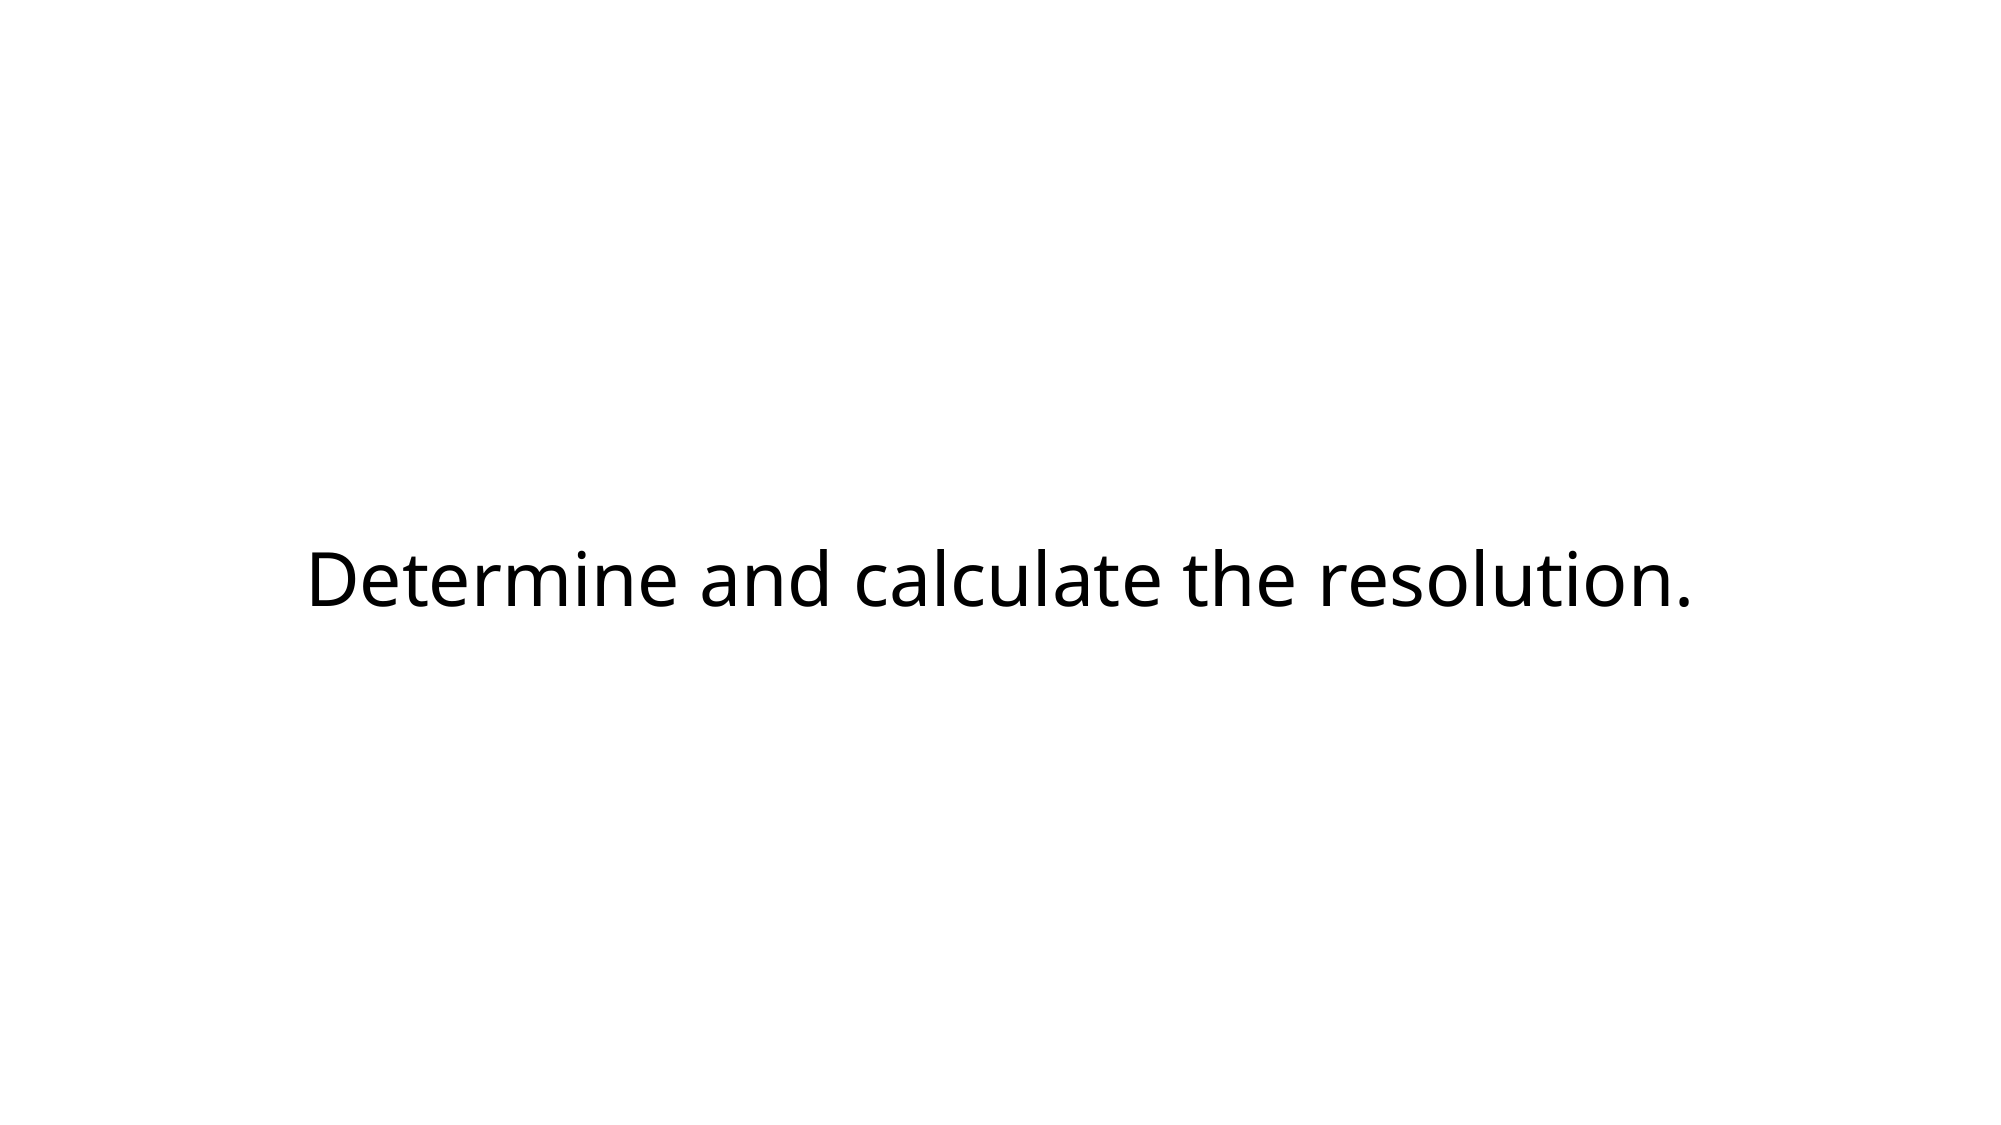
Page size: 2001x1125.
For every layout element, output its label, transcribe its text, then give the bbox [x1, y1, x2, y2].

text_box Determine and calculate the resolution. [194, 506, 1806, 629]
